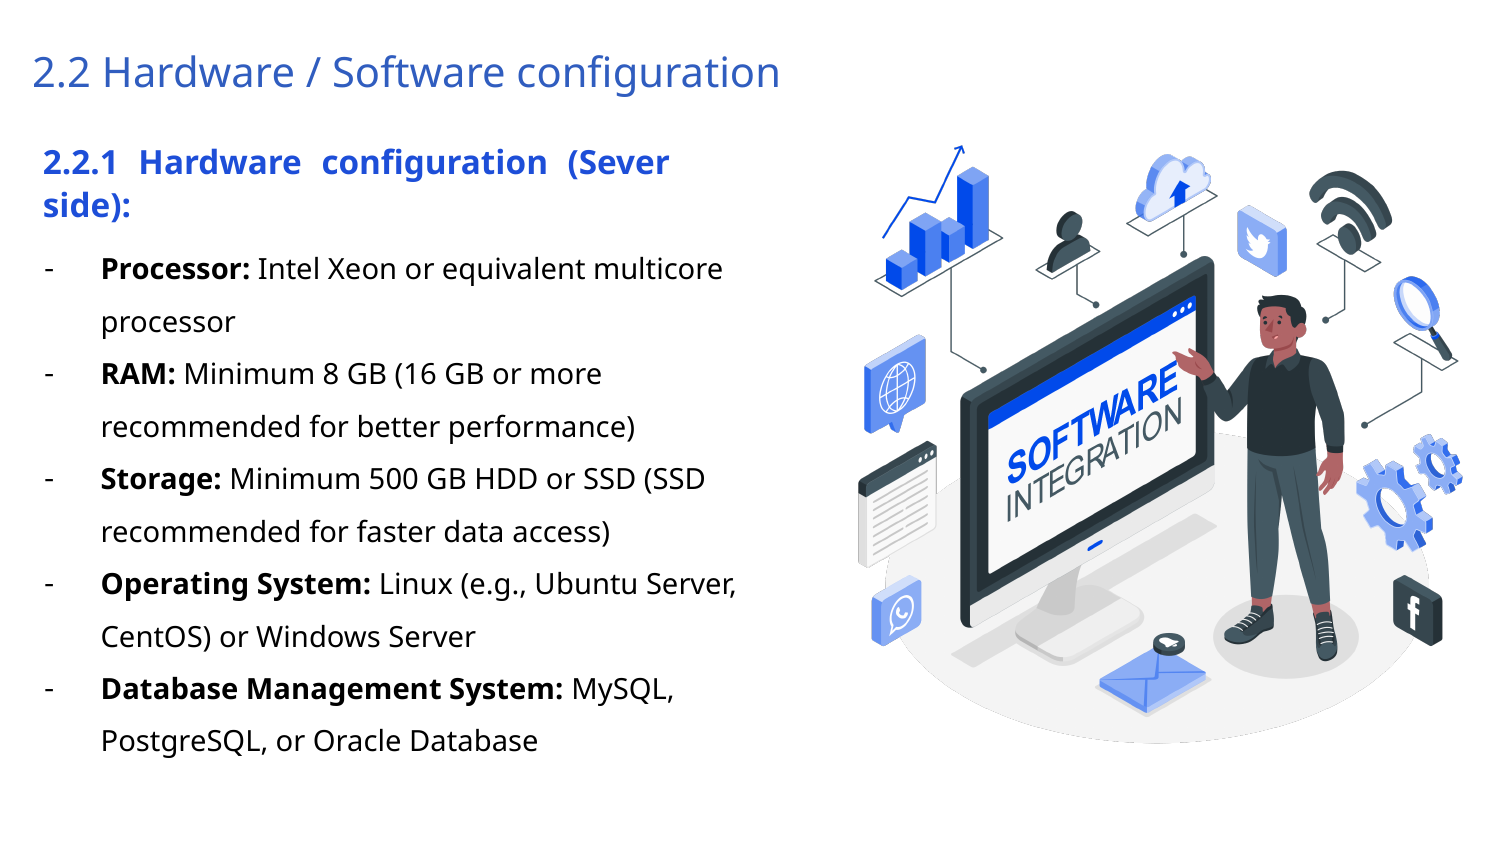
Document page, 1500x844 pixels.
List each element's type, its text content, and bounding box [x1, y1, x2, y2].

text_box Processor: Intel Xeon or equivalent multicore processor RAM: Minimum 8 GB (16 GB or more recommended for better performance) Storage: Minimum 500 GB HDD or SSD (SSD recommended for faster data access) Operating System: Linux (e.g., Ubuntu Server, CentOS) or Windows Server Database Management System: MySQL, PostgreSQL, or Oracle Database [29, 225, 820, 766]
text_box 2.2.1 Hardware configuration (Sever side): [0, 131, 686, 232]
title 2.2 Hardware / Software configuration [17, 0, 833, 142]
picture [832, 109, 1488, 765]
